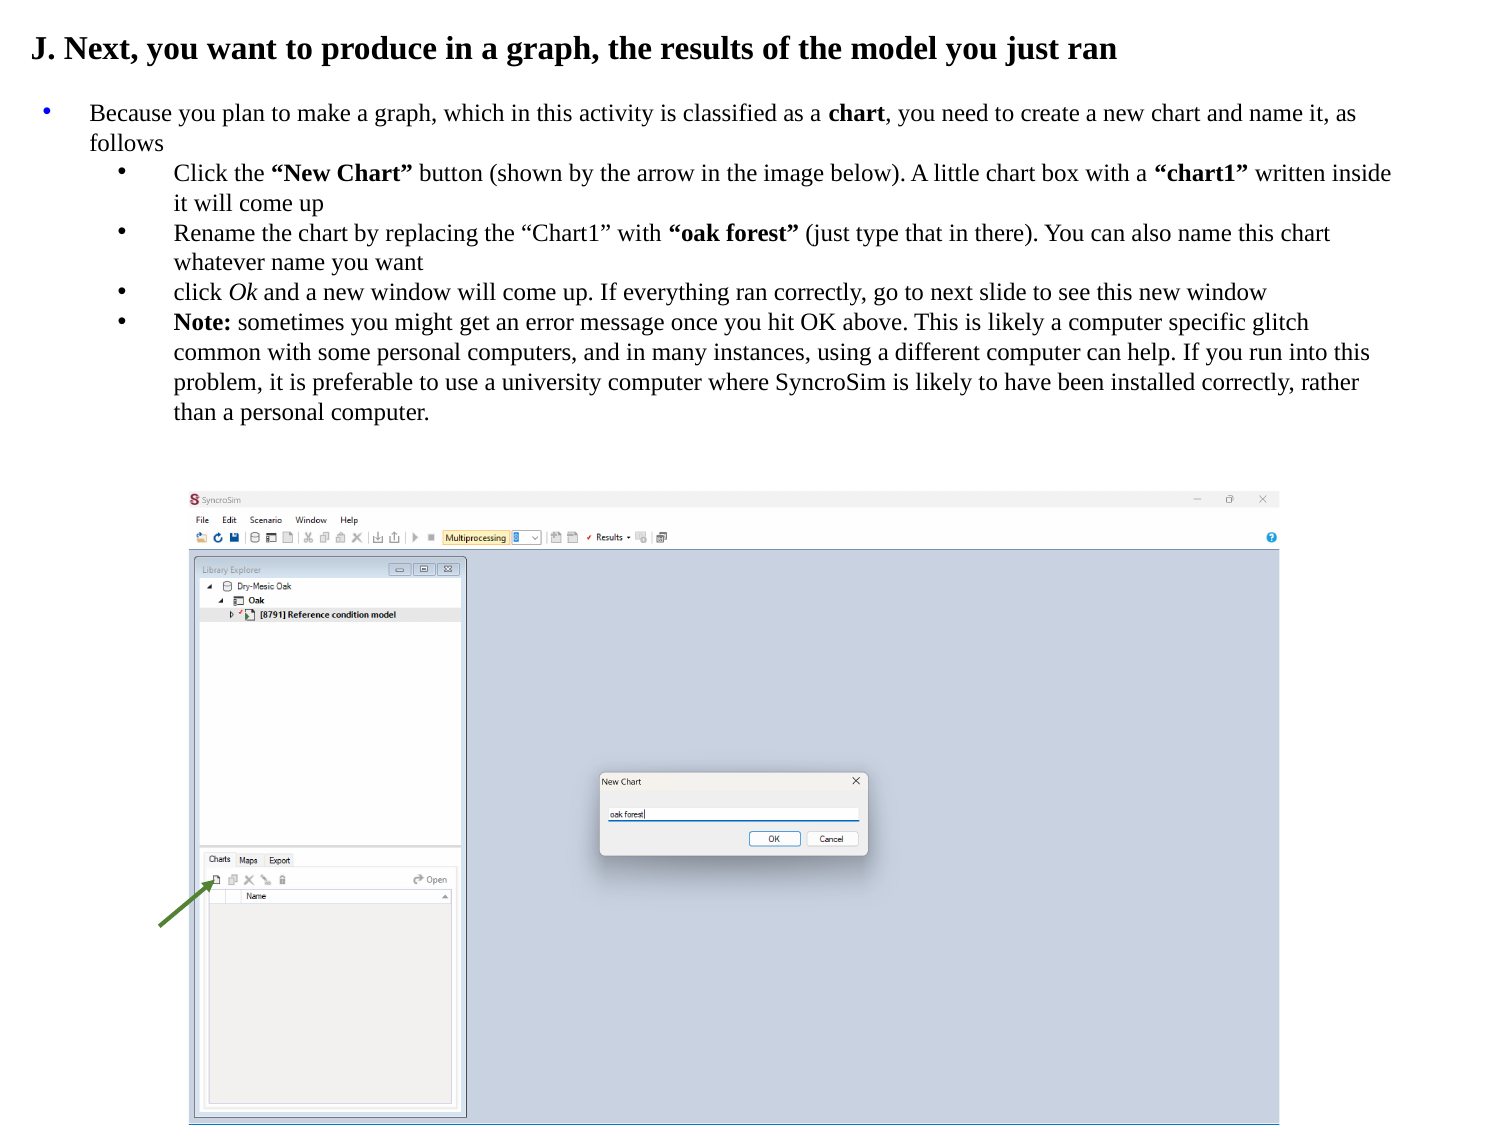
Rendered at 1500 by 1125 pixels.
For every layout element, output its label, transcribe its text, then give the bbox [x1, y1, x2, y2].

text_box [158, 490, 1280, 1125]
text_box J. Next, you want to produce in a graph, the results of the model you just ran [15, 18, 1482, 74]
text_box Because you plan to make a graph, which in this activity is classified as a chart, you need to create a new chart and name it, as follows Click the “New Chart” button (shown by the arrow in the image below). A little chart box with a “chart1” written inside it will come up Rename the chart by replacing the “Chart1” with “oak forest” (just type that in there). You can also name this chart whatever name you want click Ok and a new window will come up. If everything ran correctly, go to next slide to see this new window Note: sometimes you might get an error message once you hit OK above. This is likely a computer specific glitch common with some personal computers, and in many instances, using a different computer can help. If you run into this problem, it is preferable to use a university computer where SyncroSim is likely to have been installed correctly, rather than a personal computer. [27, 88, 1409, 463]
